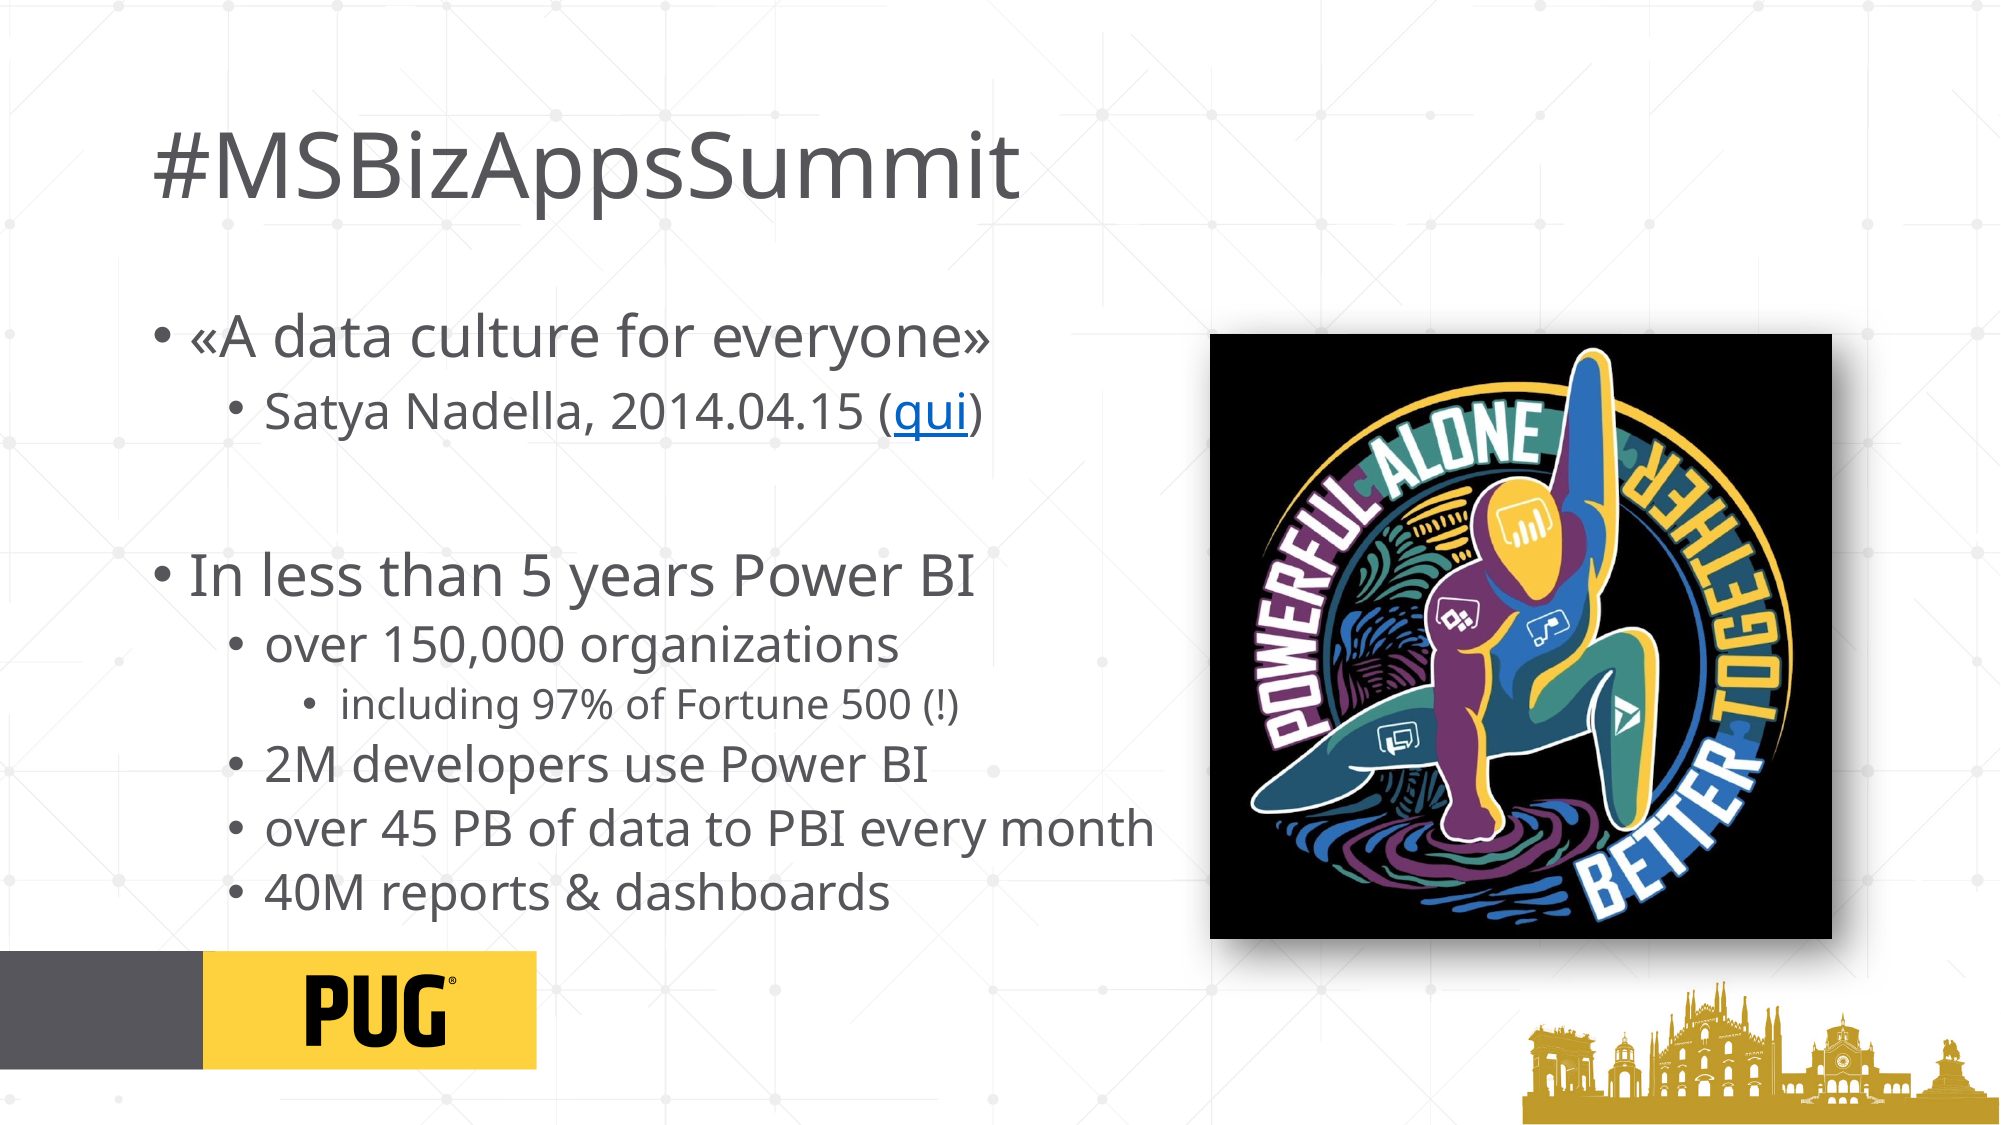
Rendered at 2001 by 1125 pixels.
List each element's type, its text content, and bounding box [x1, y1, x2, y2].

title #MSBizAppsSummit [137, 59, 1863, 278]
picture [0, 0, 2001, 1125]
list «A data culture for everyone» Satya Nadella, 2014.04.15 (qui) In less than 5 years Power BI over 150,000 organizations including 97% of Fortune 500 (!) 2M developers use Power BI over 45 PB of data to PBI every month 40M reports & dashboards [137, 299, 1194, 952]
